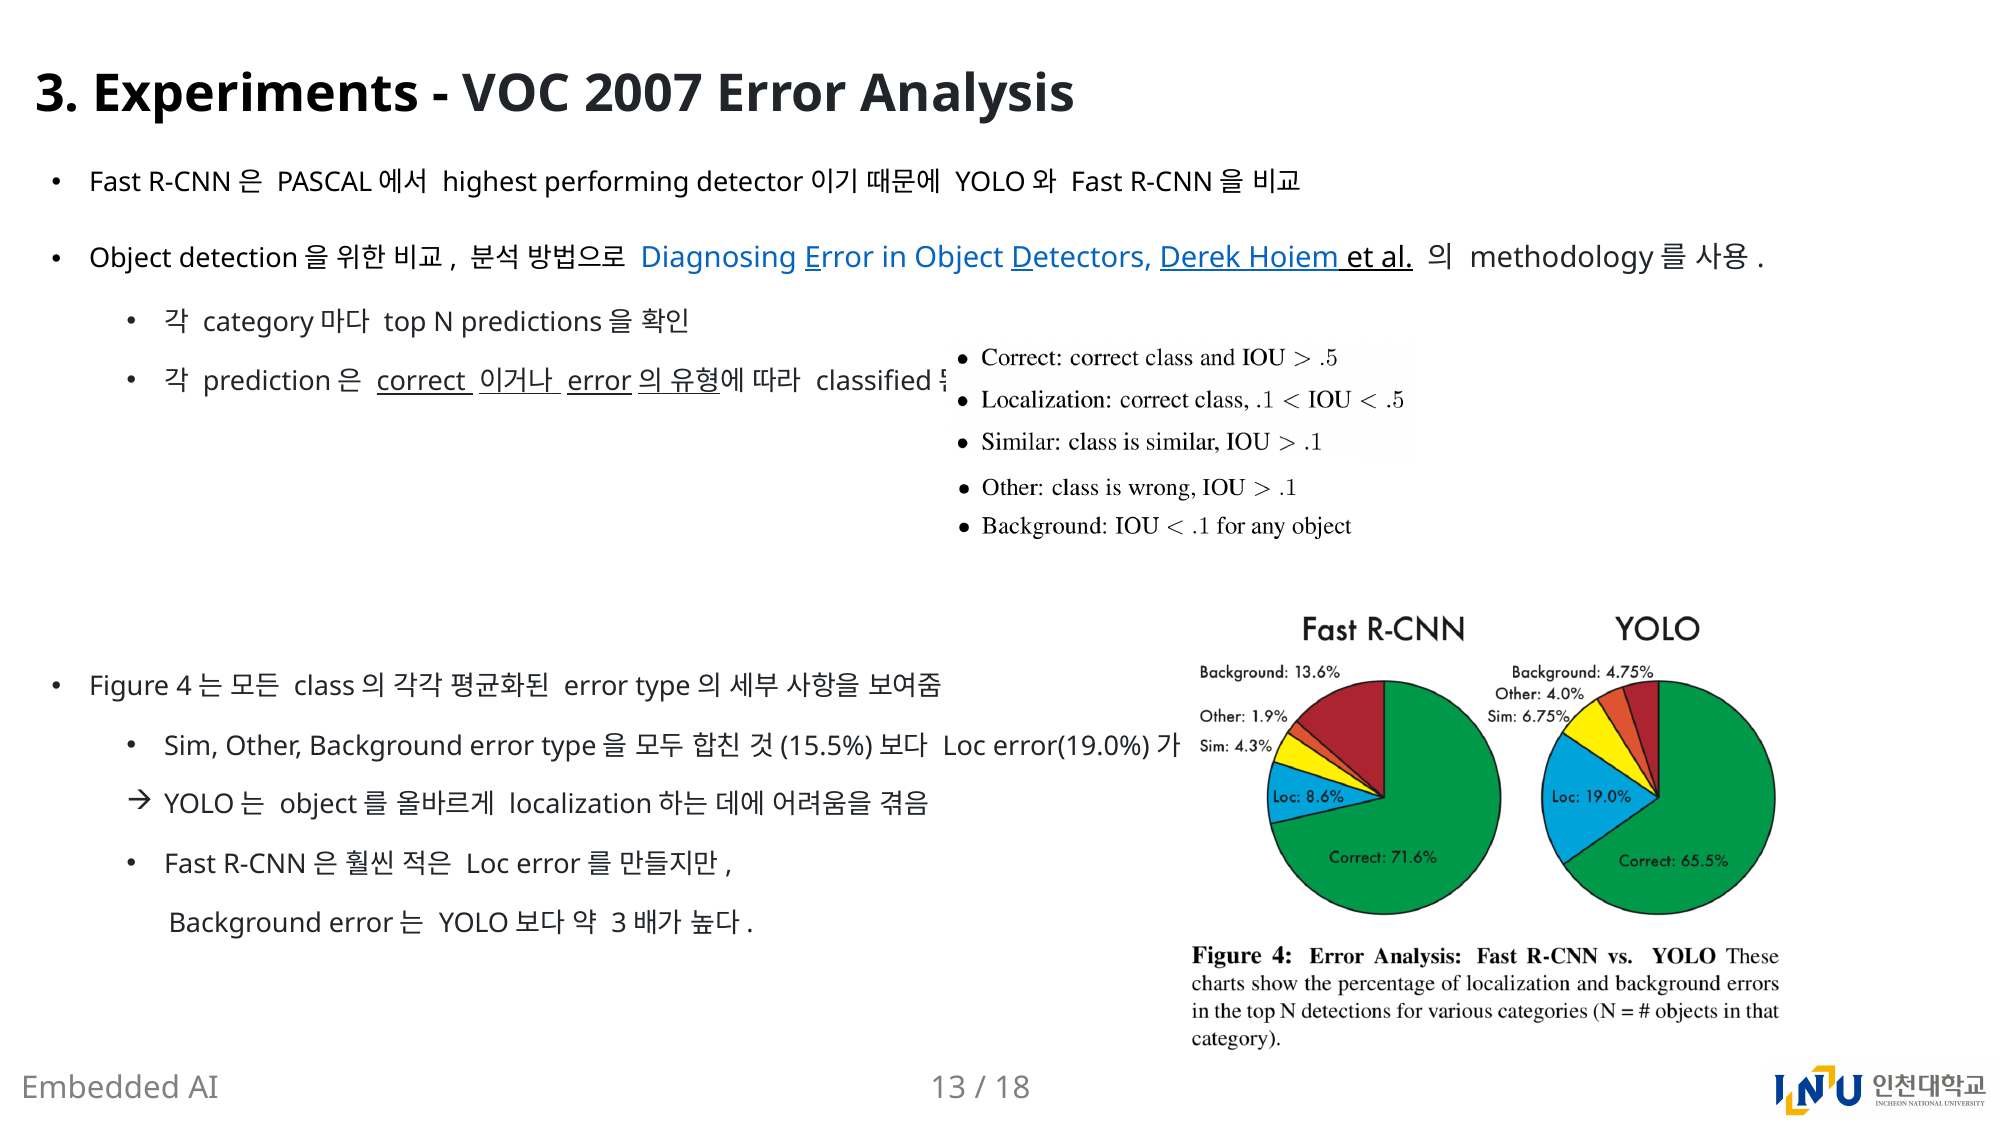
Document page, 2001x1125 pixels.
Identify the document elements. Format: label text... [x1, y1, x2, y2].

list Fast R-CNN은 PASCAL에서 highest performing detector이기 때문에 YOLO와 Fast R-CNN을 비교 Object detection을 위한 비교, 분석 방법으로 Diagnosing Error in Object Detectors, Derek Hoiem et al. 의 methodology를 사용. 각 category마다 top N predictions을 확인 각 prediction은 correct 이거나 error의 유형에 따라 classified된다 Figure 4는 모든 class의 각각 평균화된 error type의 세부 사항을 보여줌 Sim, Other, Background error type을 모두 합친 것(15.5%)보다 Loc error(19.0%)가 더 높음 YOLO는 object를 올바르게 localization하는 데에 어려움을 겪음 Fast R-CNN은 훨씬 적은 Loc error를 만들지만, Background error는 YOLO보다 약 3배가 높다. [36, 140, 1958, 1060]
picture [1180, 601, 1994, 1120]
title 3. Experiments - VOC 2007 Error Analysis [20, 9, 1981, 141]
picture [944, 339, 1415, 557]
